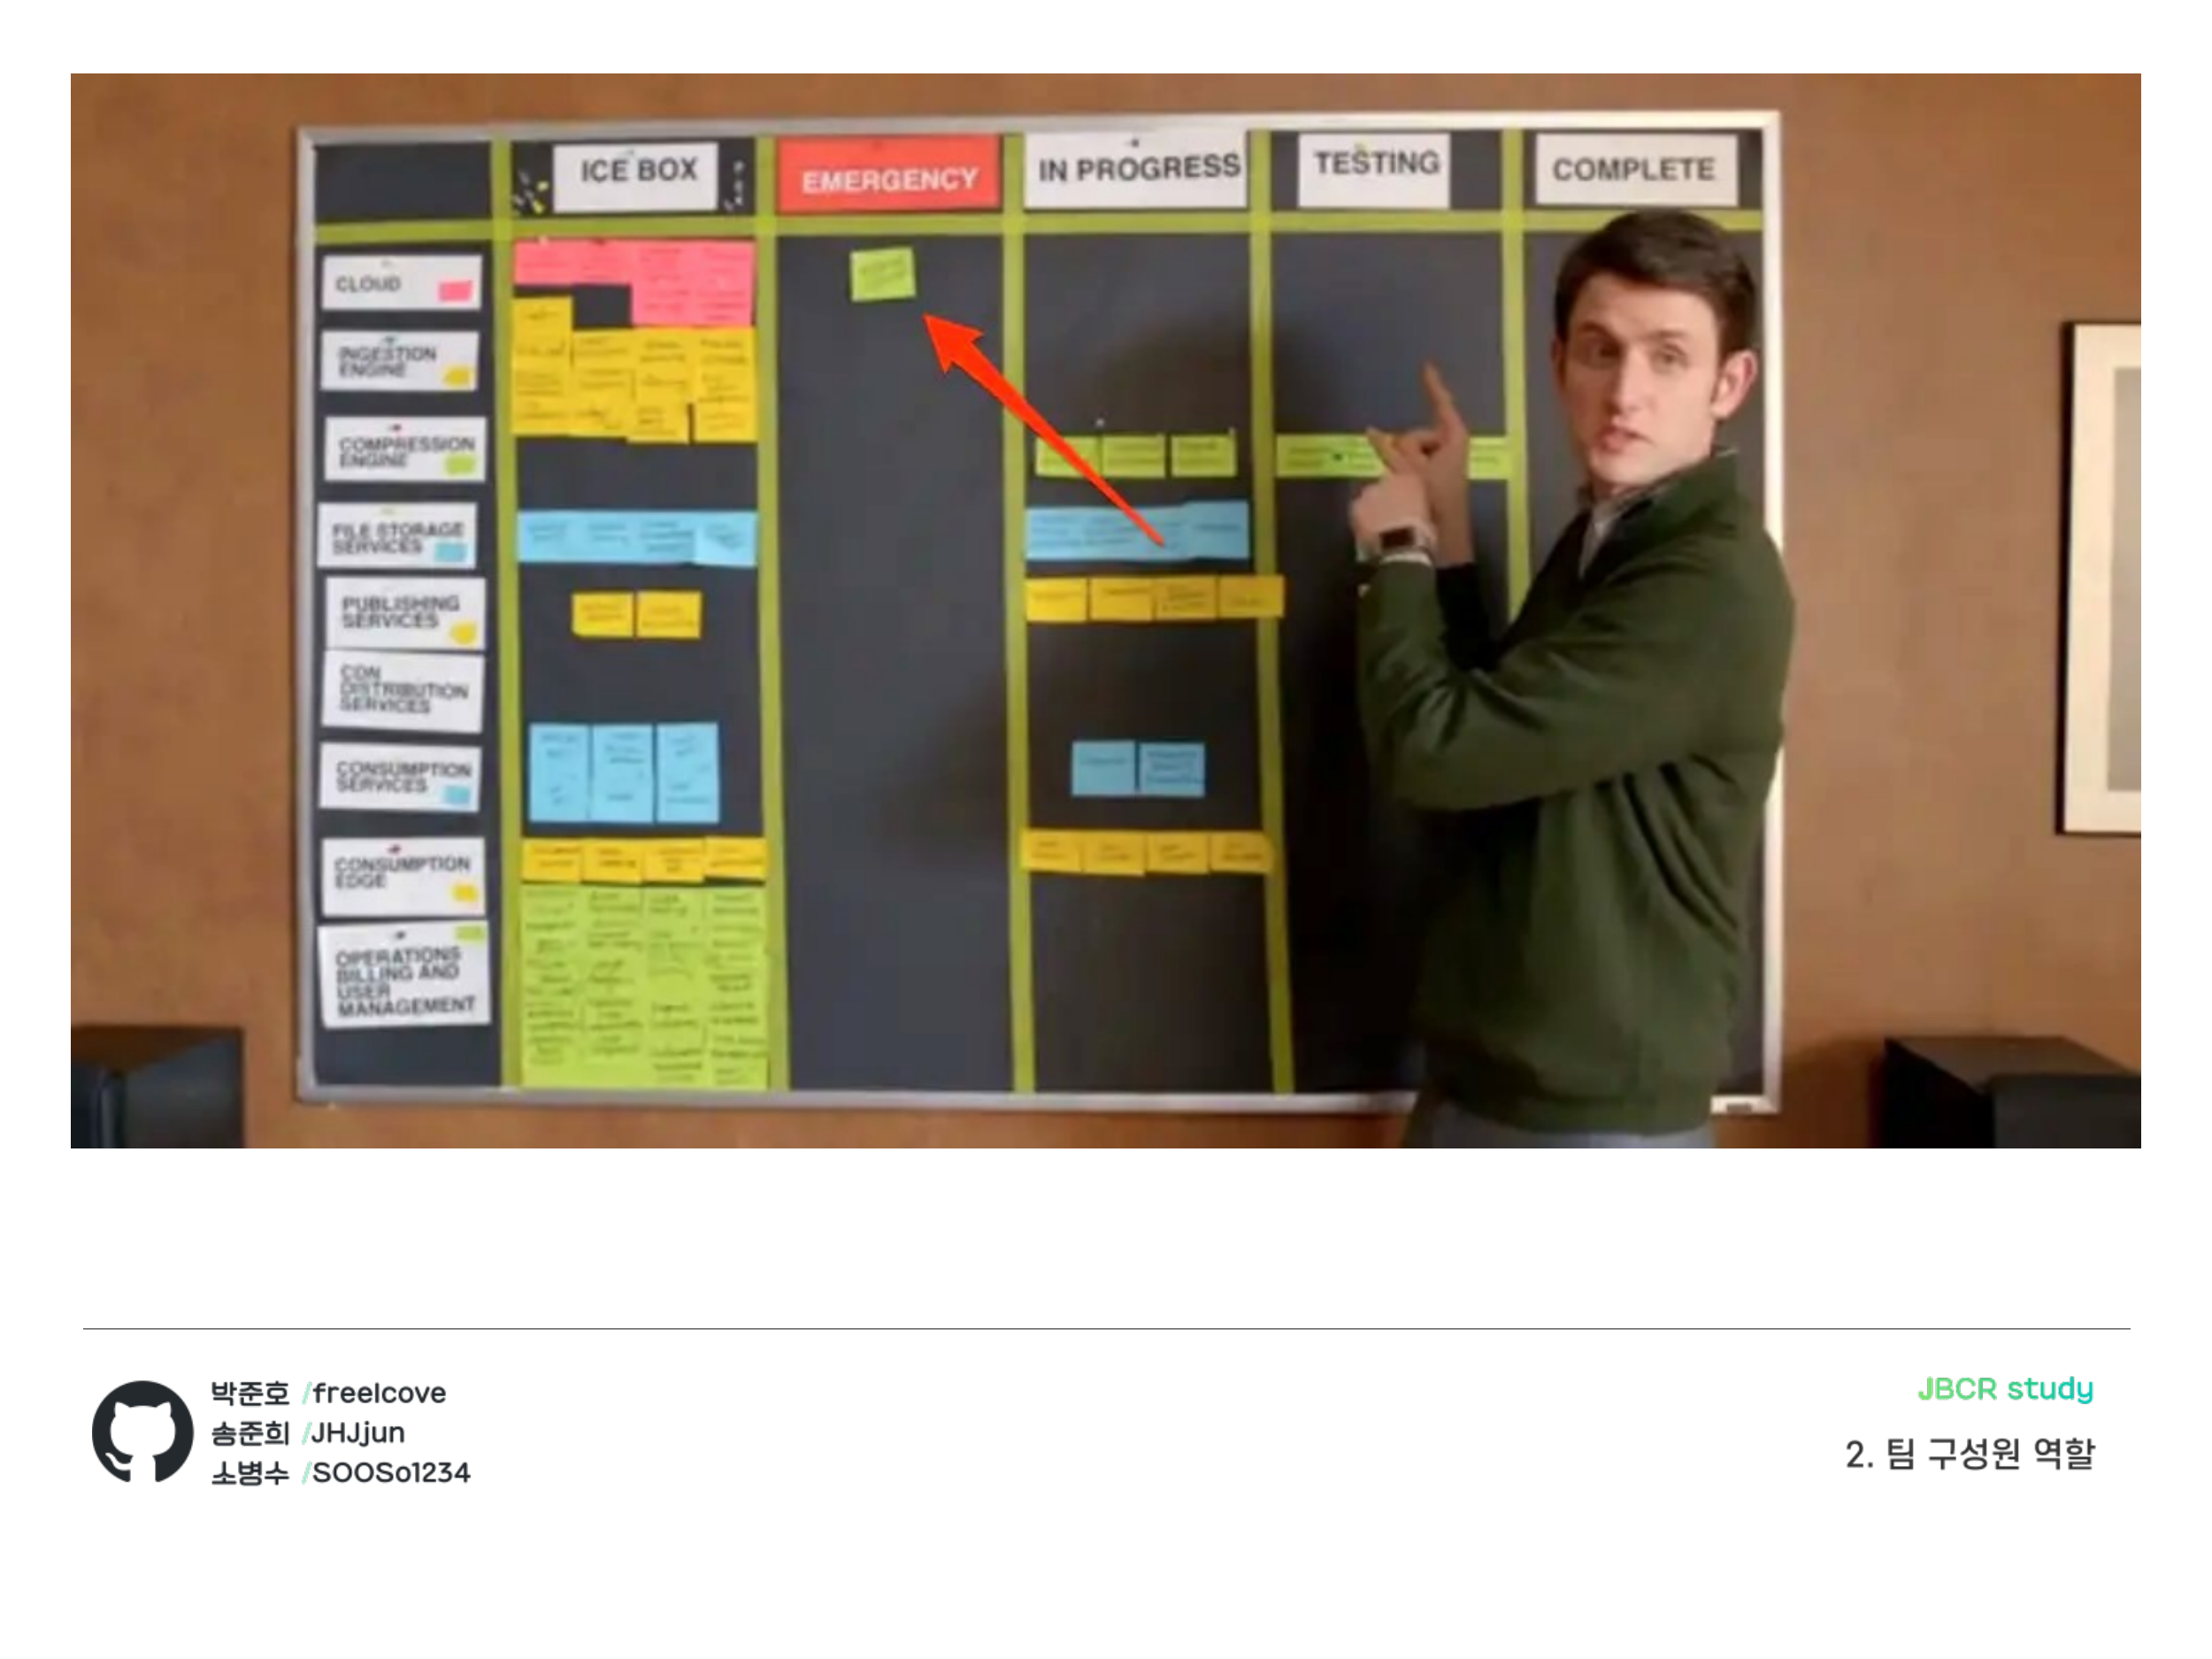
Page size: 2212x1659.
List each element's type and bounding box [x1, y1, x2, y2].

text_box [70, 73, 2141, 1149]
text_box [83, 1326, 2131, 1331]
text_box [1916, 1374, 2124, 1407]
picture [1765, 1426, 2116, 1486]
text_box [92, 1374, 588, 1489]
